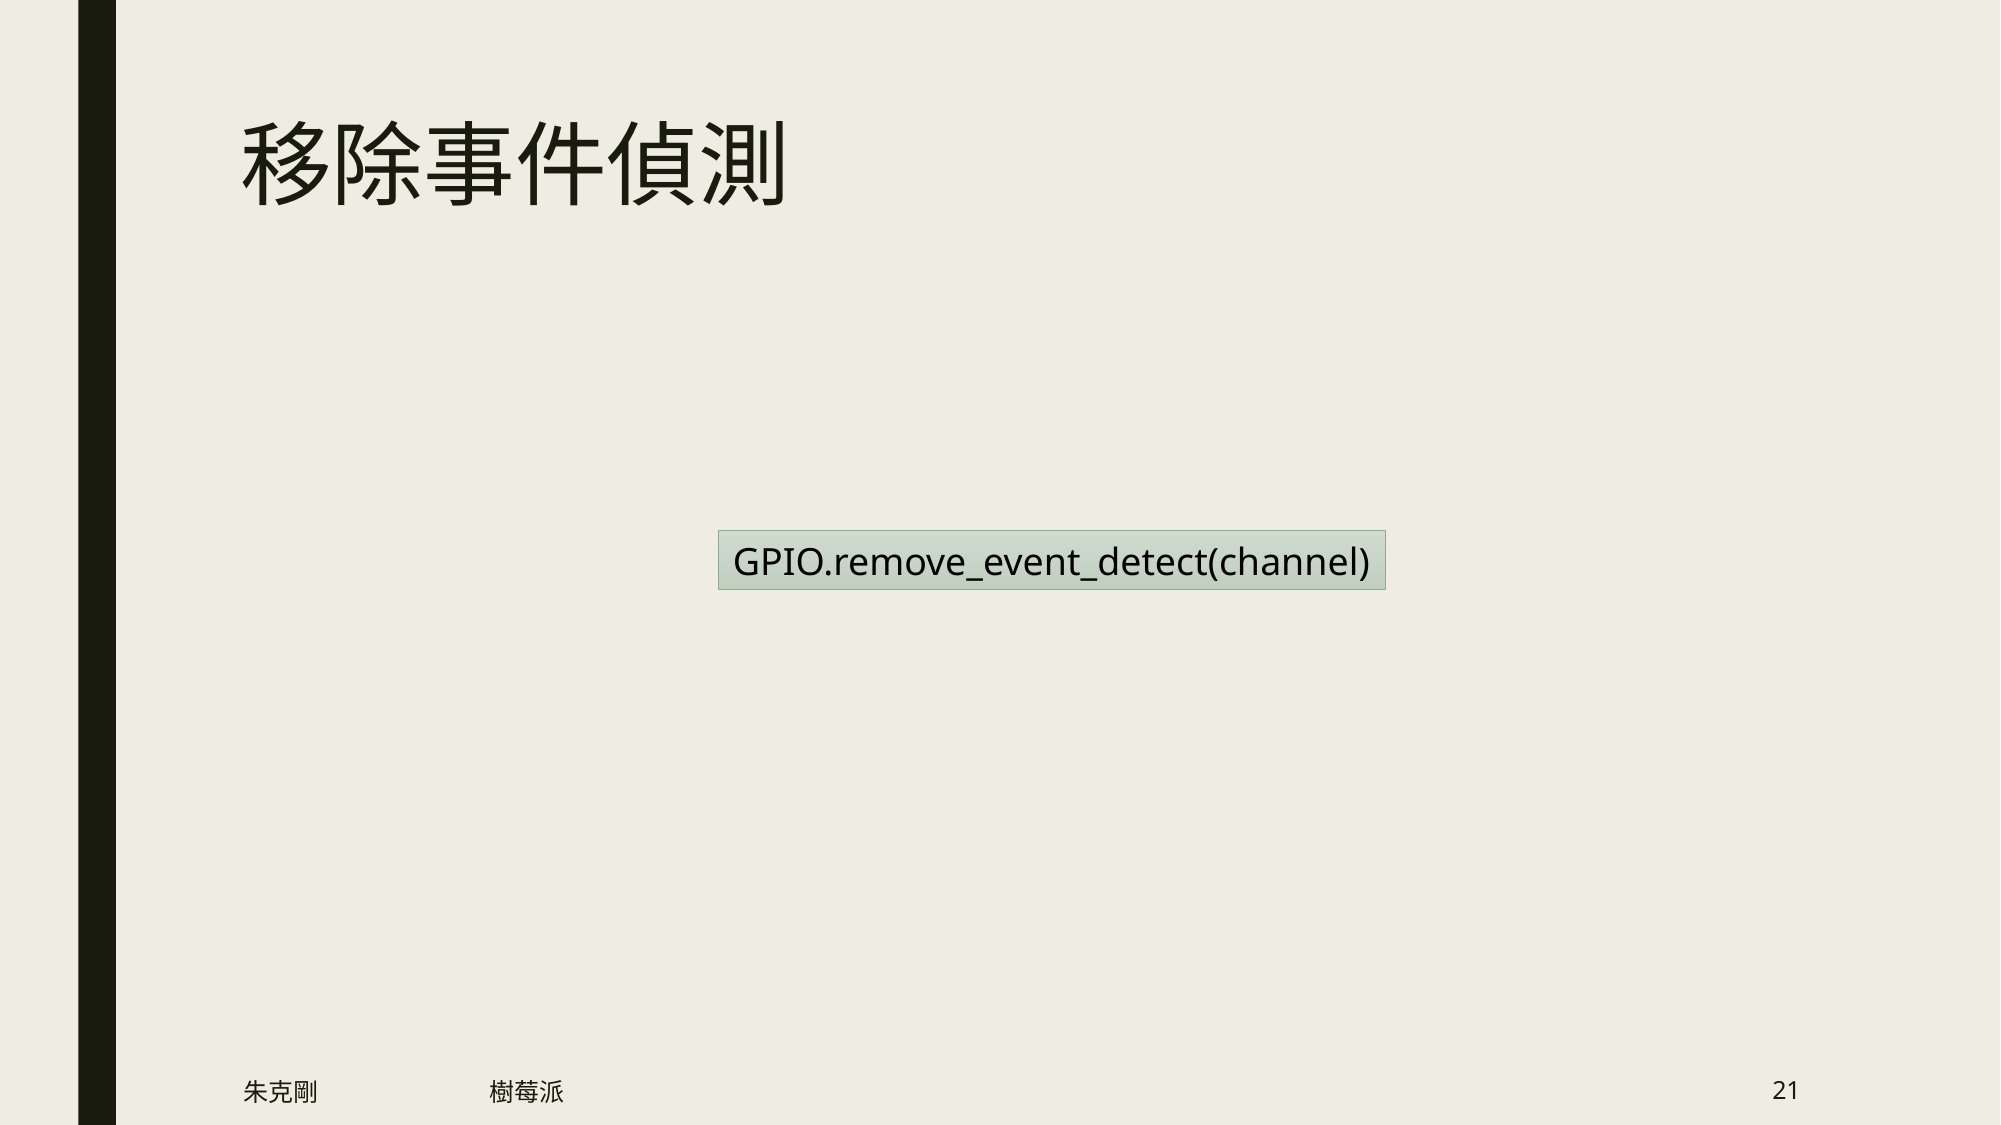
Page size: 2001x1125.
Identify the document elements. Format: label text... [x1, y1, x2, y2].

text_box GPIO.remove_event_detect(channel) [718, 530, 1386, 590]
footer 樹莓派 [474, 1058, 1505, 1125]
slide_number 朱克剛 [228, 1058, 426, 1125]
slide_number 21 [1553, 1058, 1816, 1125]
title 移除事件偵測 [225, 112, 1800, 357]
